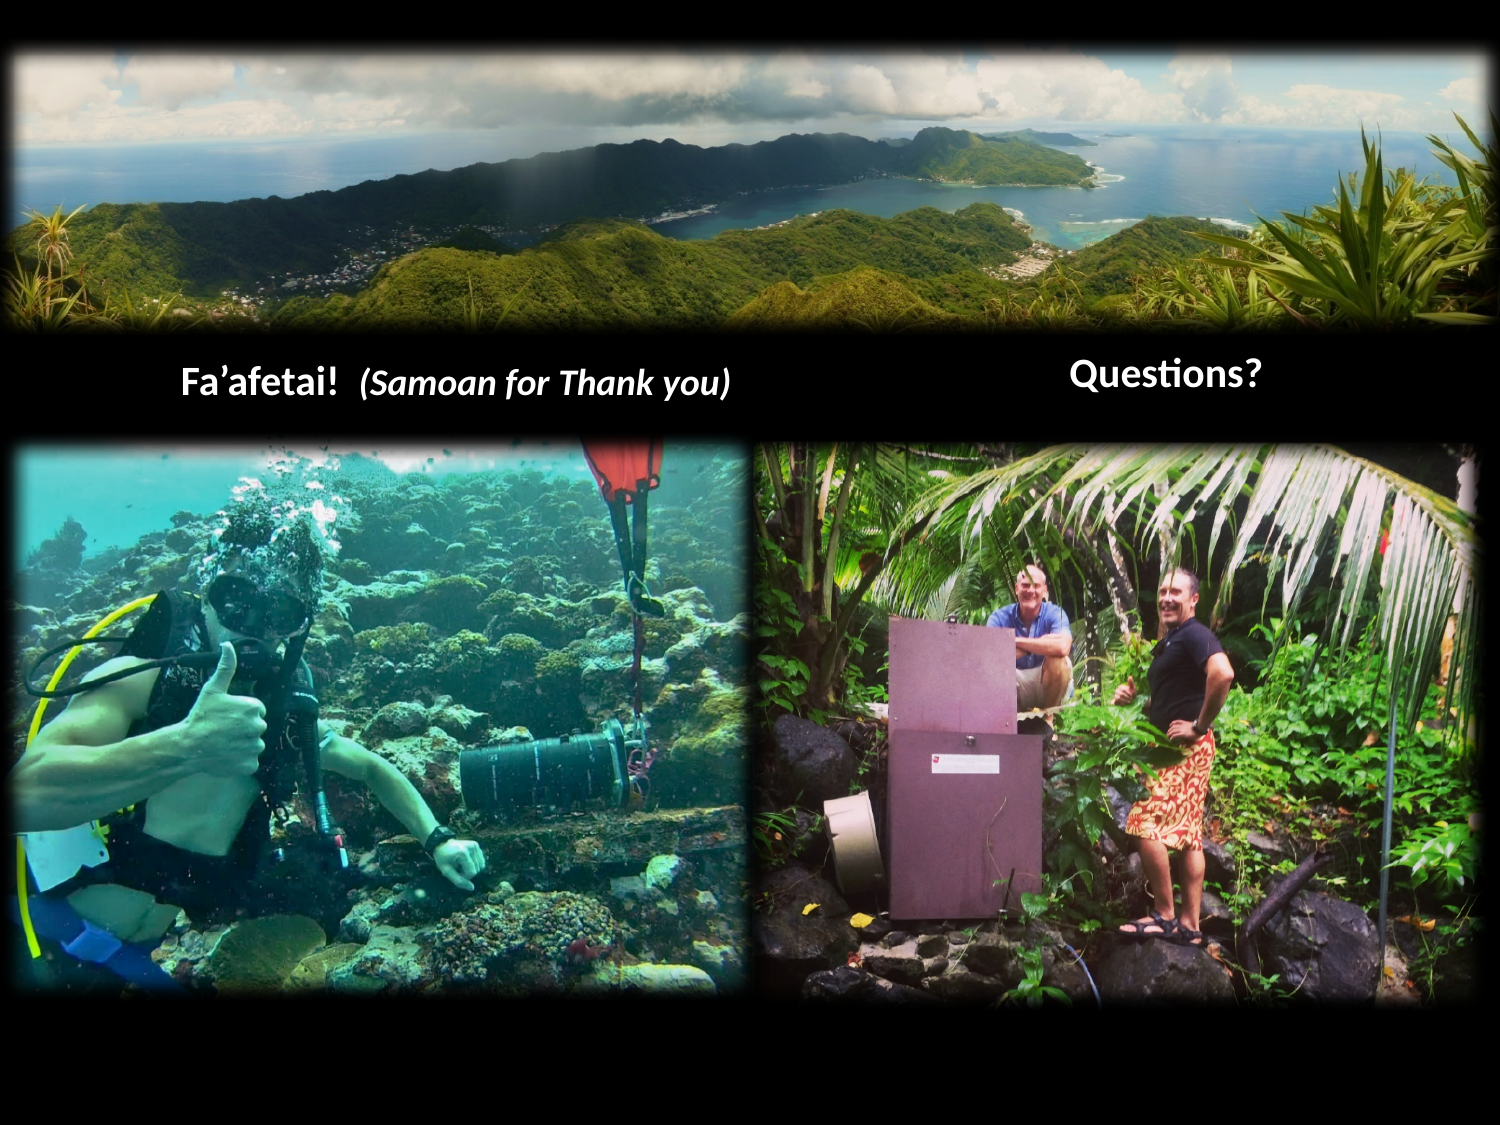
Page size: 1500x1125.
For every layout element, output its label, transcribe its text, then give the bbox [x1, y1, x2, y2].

picture [0, 37, 1500, 335]
text_box Questions? [1054, 338, 1279, 404]
text_box Fa’afetai! (Samoan for Thank you) [166, 346, 747, 431]
picture [0, 431, 1487, 1011]
